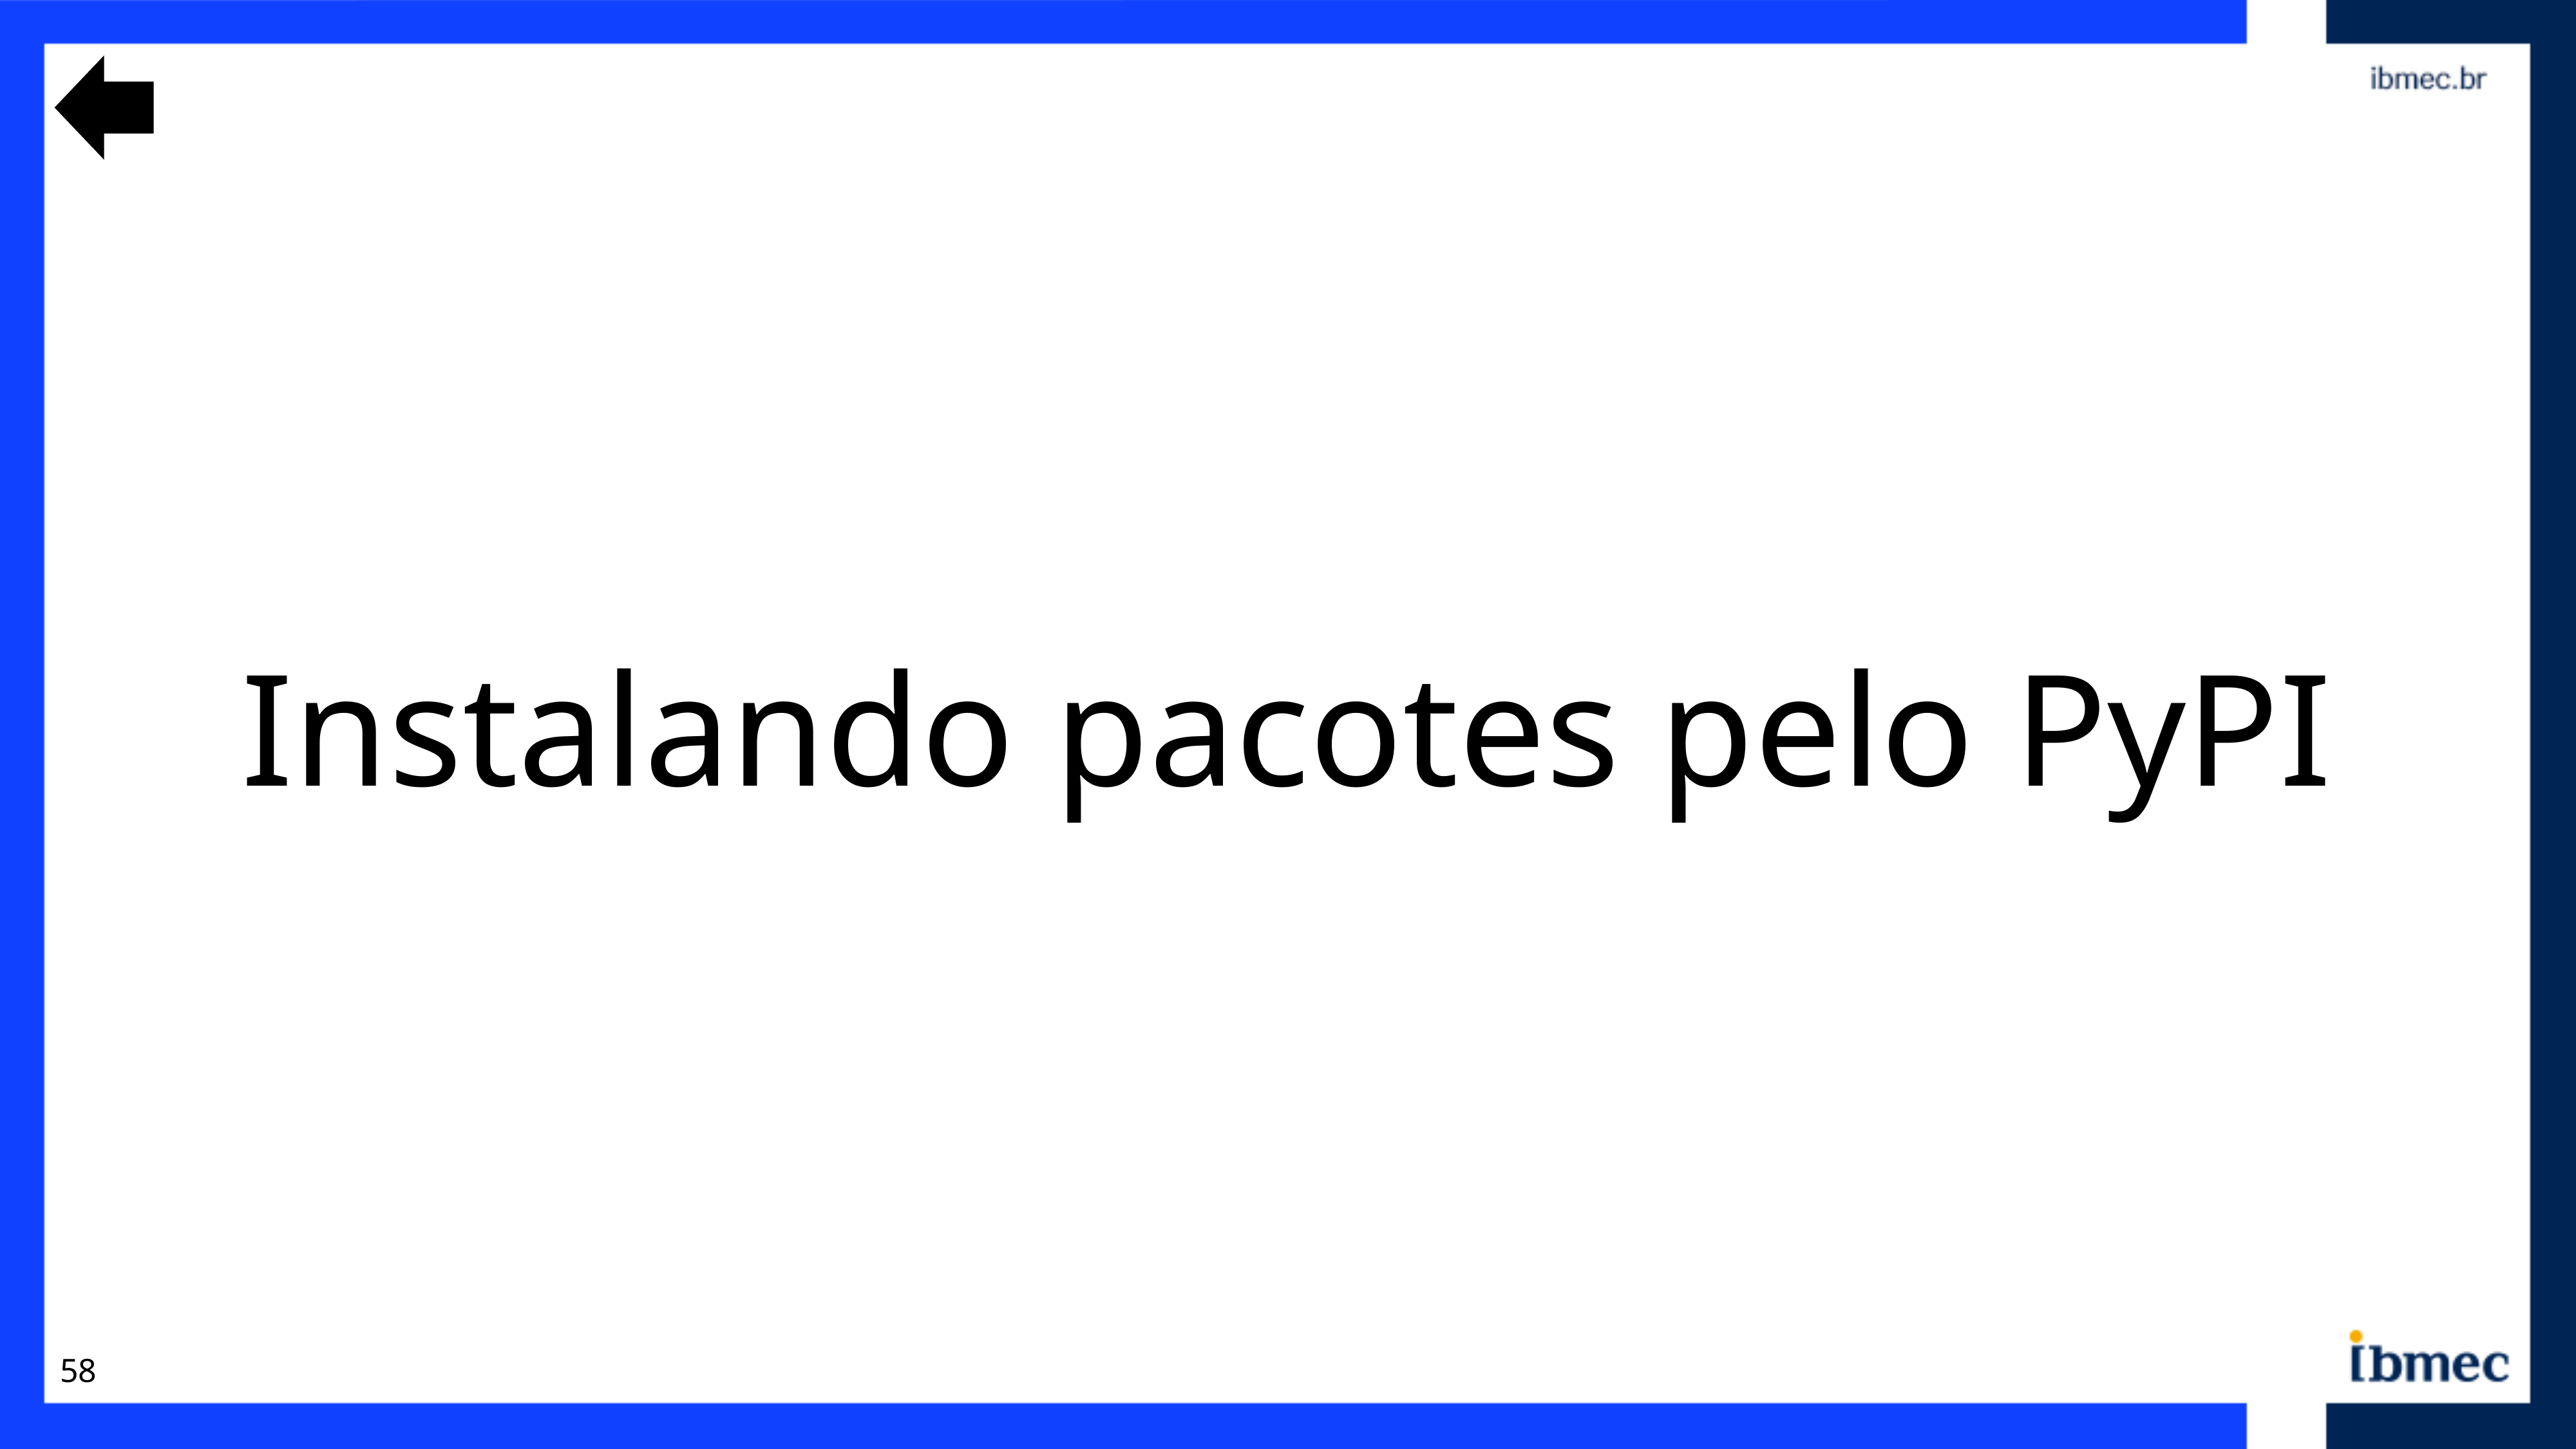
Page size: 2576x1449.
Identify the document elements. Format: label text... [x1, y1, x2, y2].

title Instalando pacotes pelo PyPI [76, 598, 2498, 851]
text_box [54, 55, 154, 160]
picture [0, 0, 2576, 1449]
slide_number 58 [54, 1344, 103, 1449]
